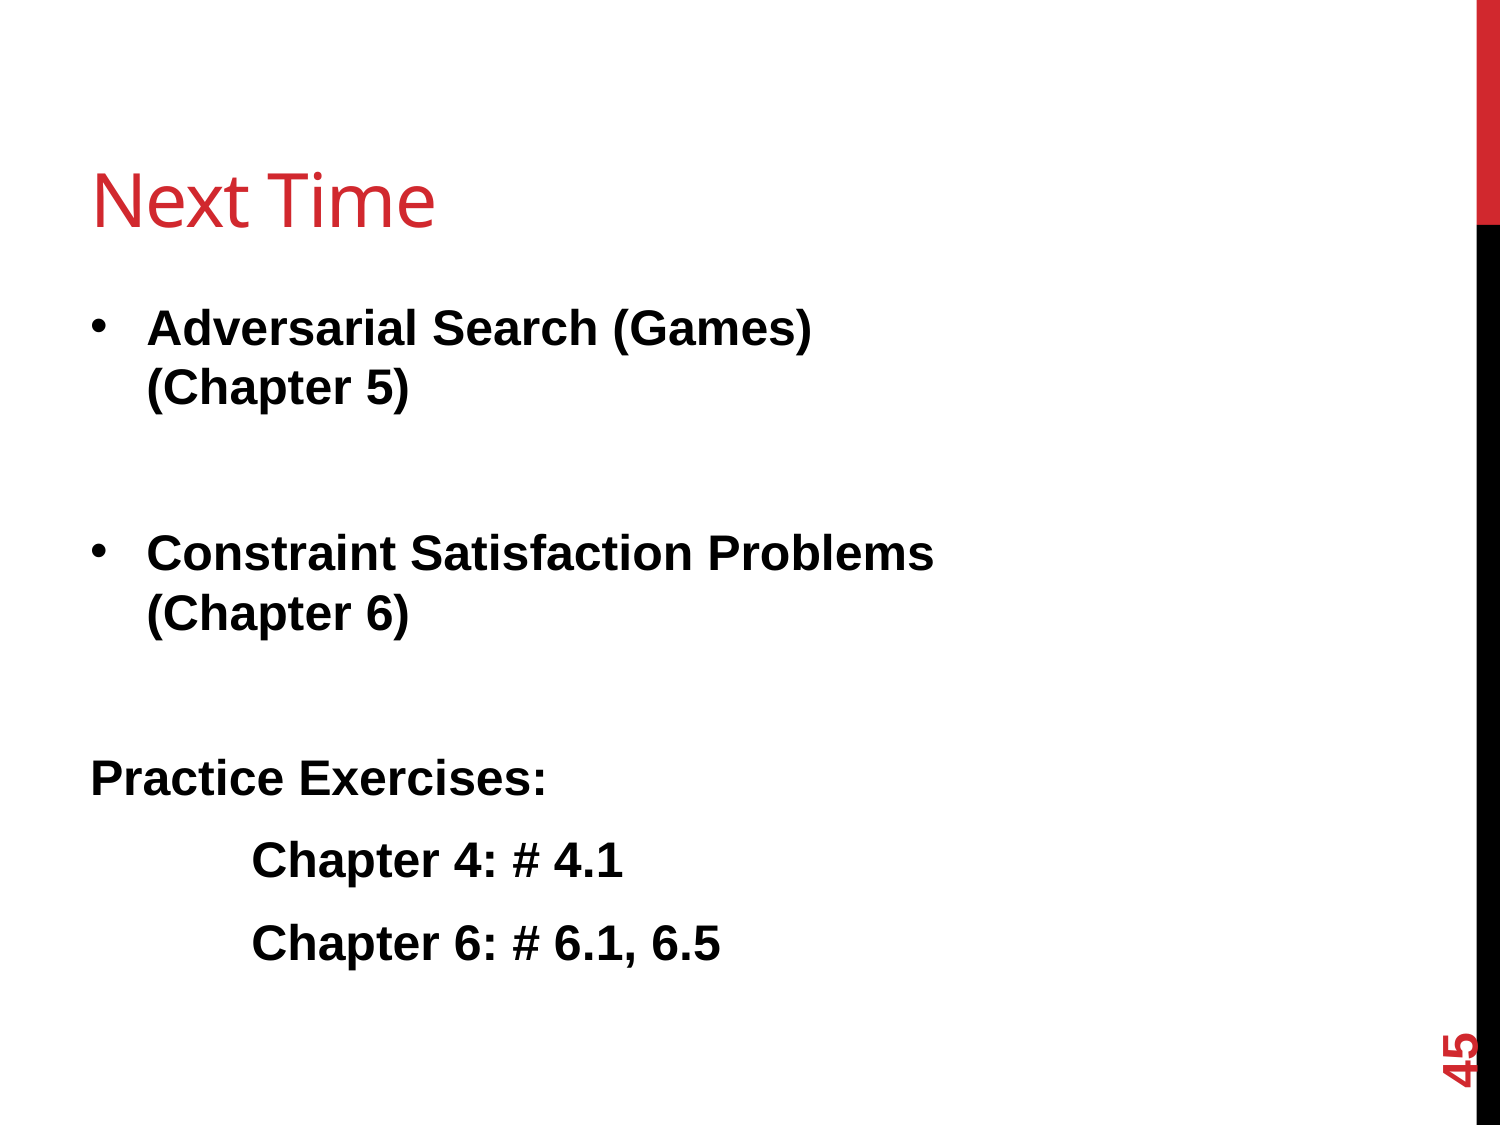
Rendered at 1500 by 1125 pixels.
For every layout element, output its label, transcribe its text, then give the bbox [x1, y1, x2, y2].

list Adversarial Search (Games) (Chapter 5) Constraint Satisfaction Problems (Chapter 6) Practice Exercises: Chapter 4: # 4.1 Chapter 6: # 6.1, 6.5 [75, 287, 1325, 1005]
title Next Time [75, 25, 1025, 250]
slide_number 45 [1427, 887, 1488, 1104]
